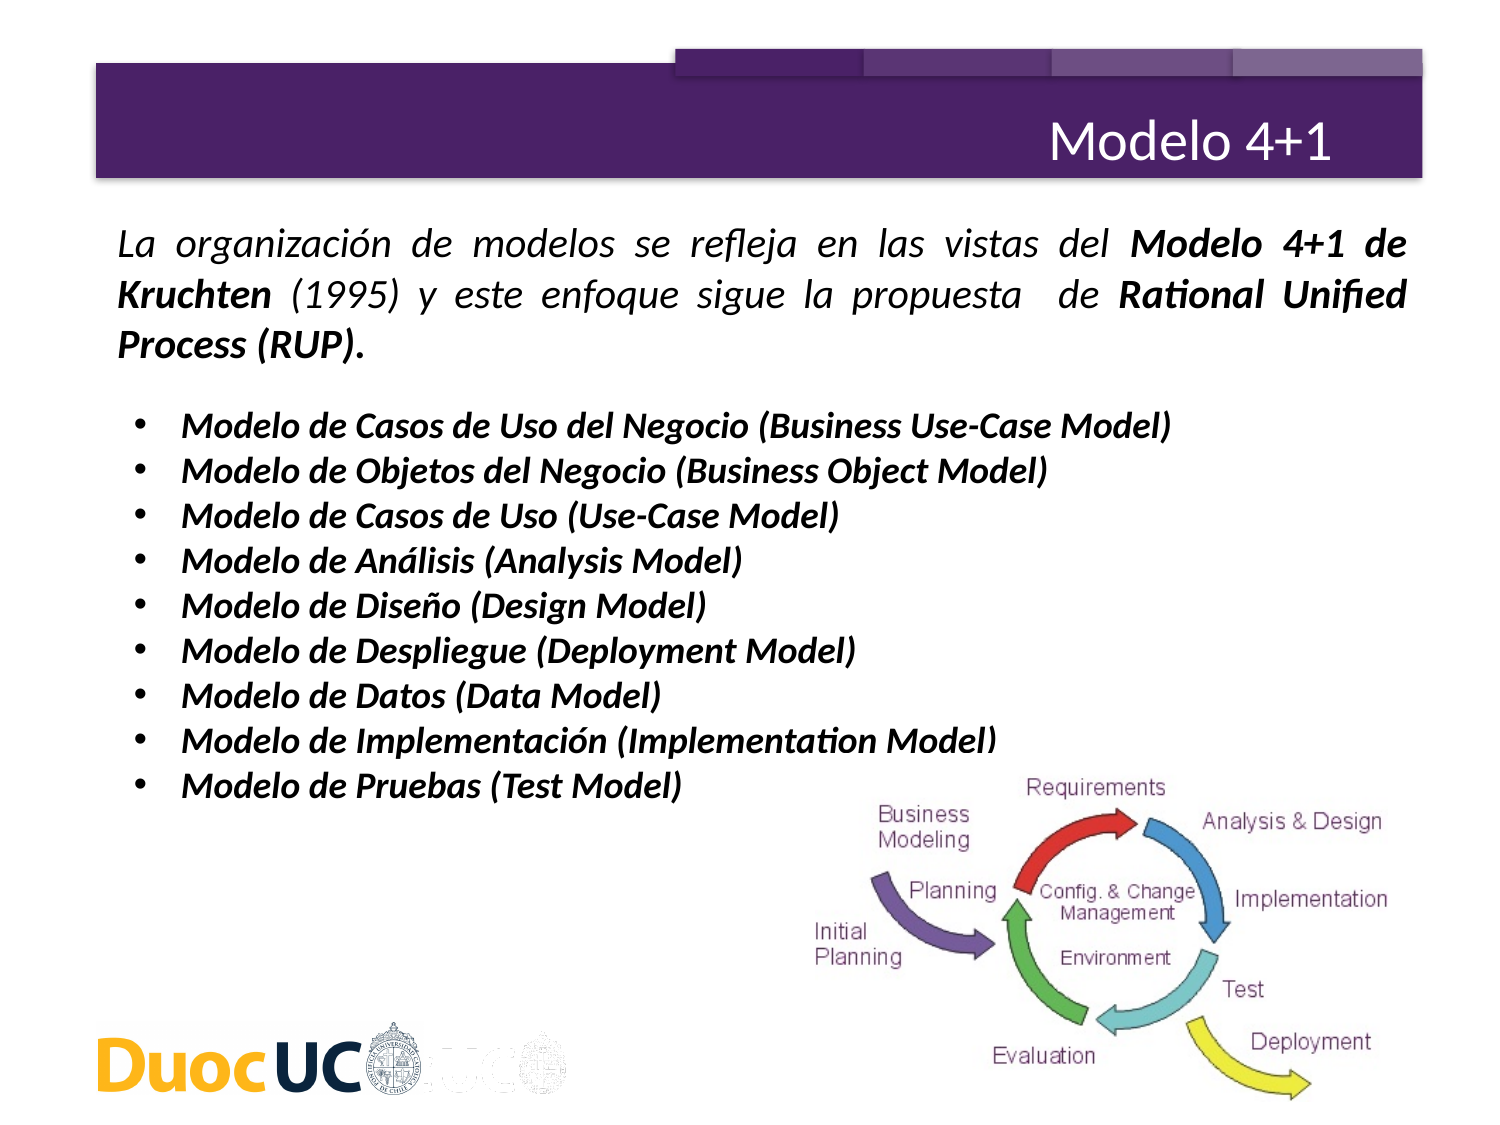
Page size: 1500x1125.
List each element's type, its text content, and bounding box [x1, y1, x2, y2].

text_box Modelo de Casos de Uso del Negocio (Business Use-Case Model) Modelo de Objetos del Negocio (Business Object Model) Modelo de Casos de Uso (Use-Case Model) Modelo de Análisis (Analysis Model) Modelo de Diseño (Design Model) Modelo de Despliegue (Deployment Model) Modelo de Datos (Data Model) Modelo de Implementación (Implementation Model) Modelo de Pruebas (Test Model) [119, 393, 1406, 814]
text_box La organización de modelos se refleja en las vistas del Modelo 4+1 de Kruchten (1995) y este enfoque sigue la propuesta de Rational Unified Process (RUP). [102, 208, 1423, 374]
picture [96, 1021, 566, 1095]
text_box Modelo 4+1 [815, 95, 1349, 180]
picture [814, 753, 1389, 1102]
